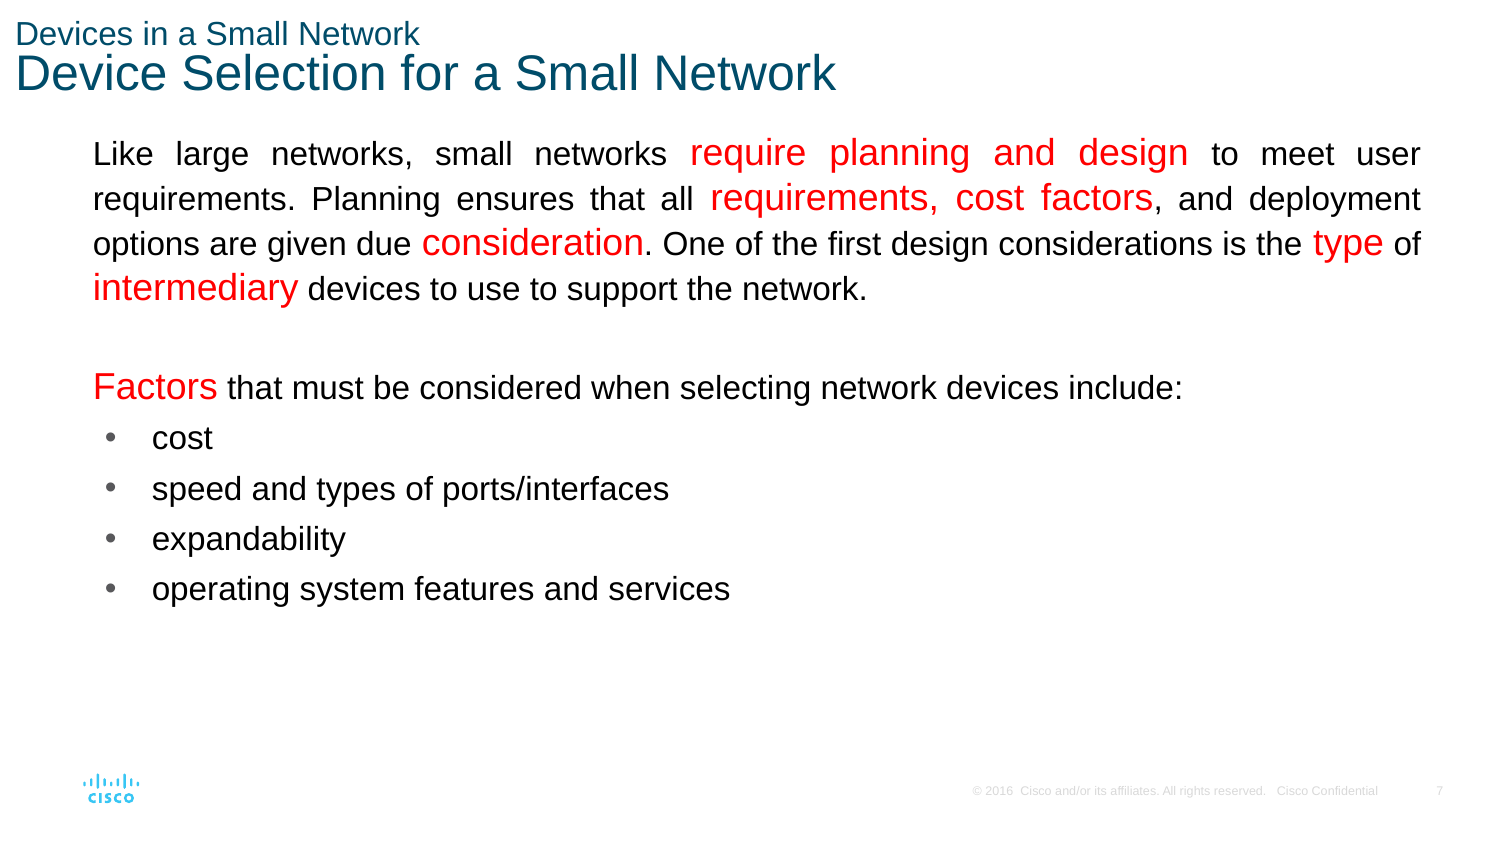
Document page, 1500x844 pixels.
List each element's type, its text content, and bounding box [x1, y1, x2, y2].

title Devices in a Small Network Device Selection for a Small Network [0, 0, 1369, 121]
list Like large networks, small networks require planning and design to meet user requirements. Planning ensures that all requirements, cost factors, and deployment options are given due consideration. One of the first design considerations is the type of intermediary devices to use to support the network. Factors that must be considered when selecting network devices include: cost speed and types of ports/interfaces expandability operating system features and services [77, 120, 1437, 726]
